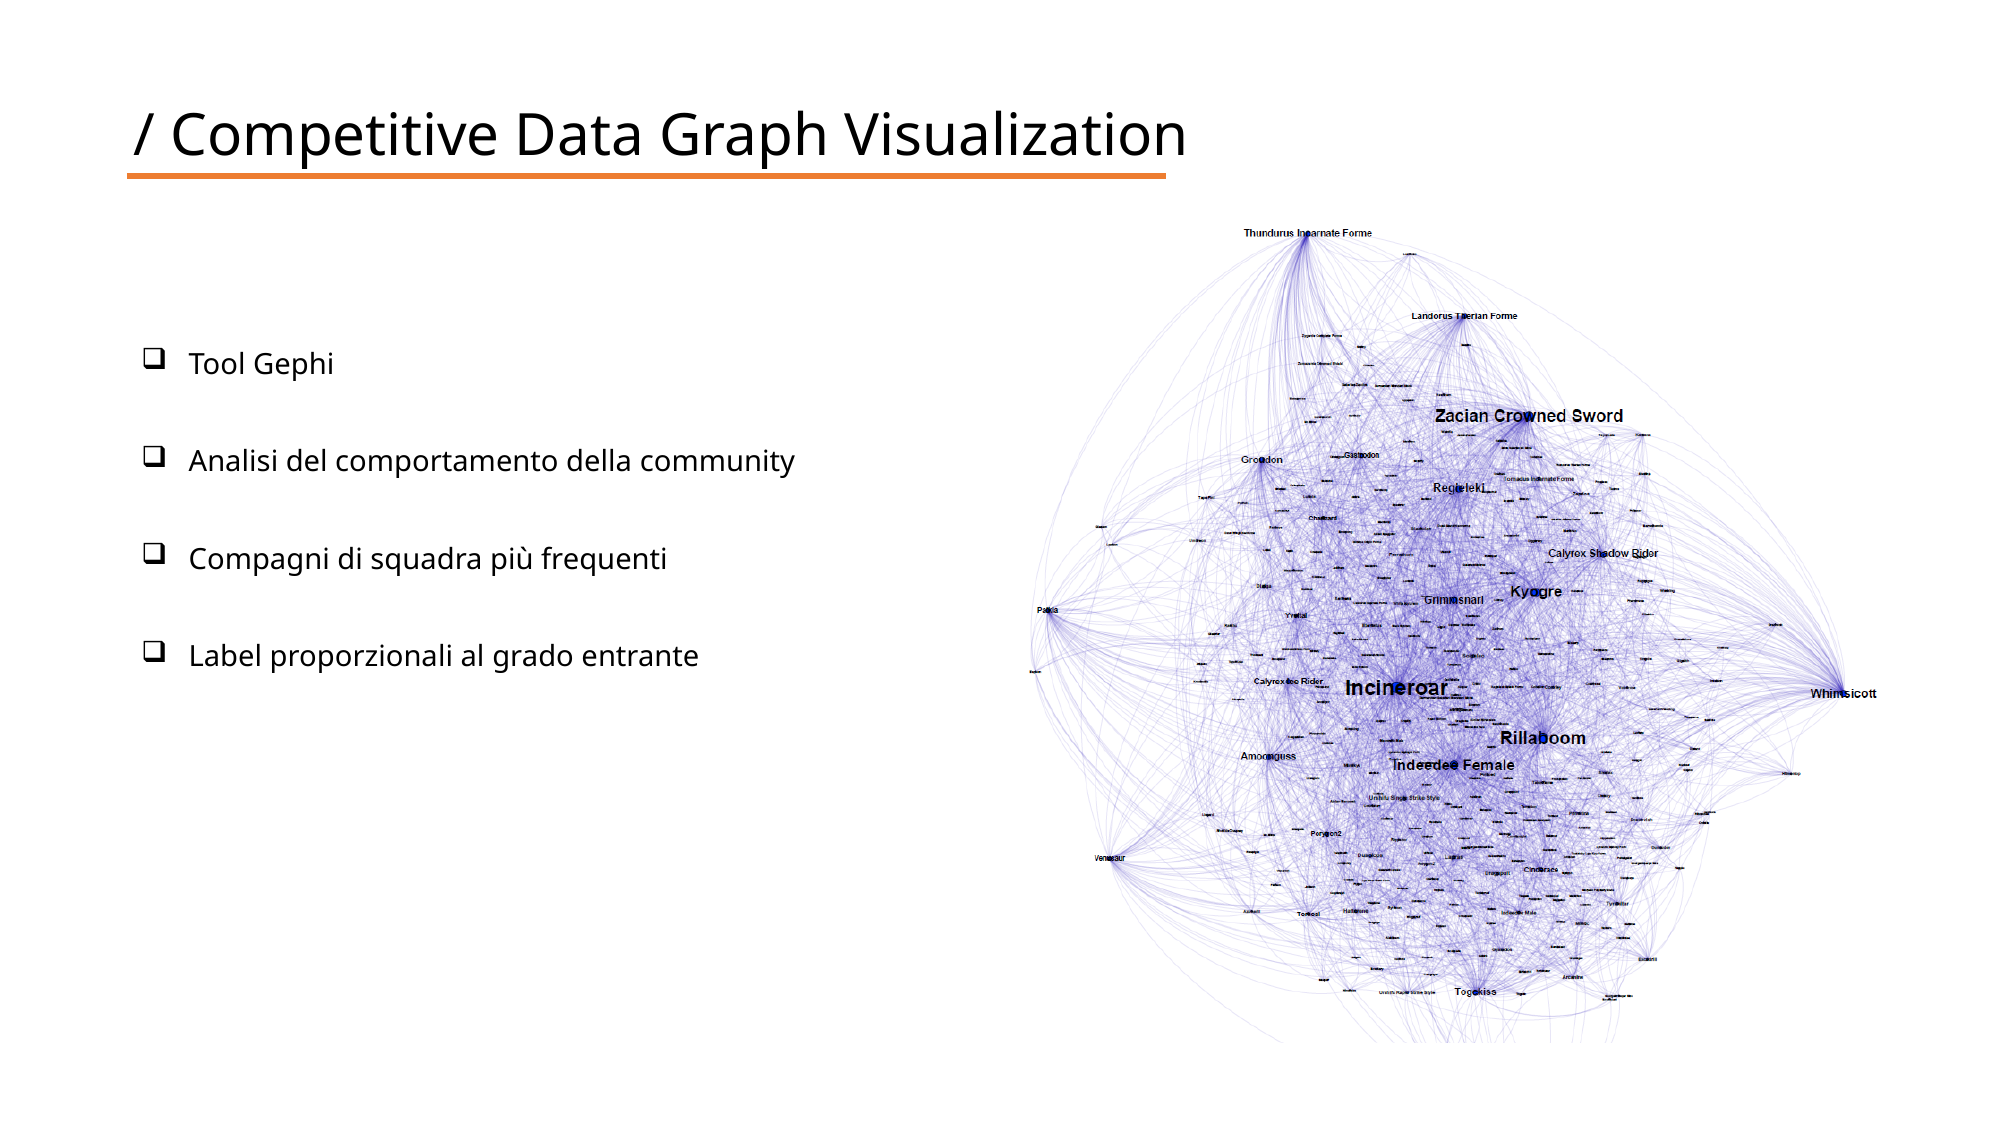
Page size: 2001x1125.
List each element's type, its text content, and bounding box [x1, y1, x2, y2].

picture [976, 211, 1923, 1043]
text_box Tool Gephi Analisi del comportamento della community Compagni di squadra più frequenti Label proporzionali al grado entrante [126, 337, 976, 875]
text_box / Competitive Data Graph Visualization [118, 90, 1435, 175]
